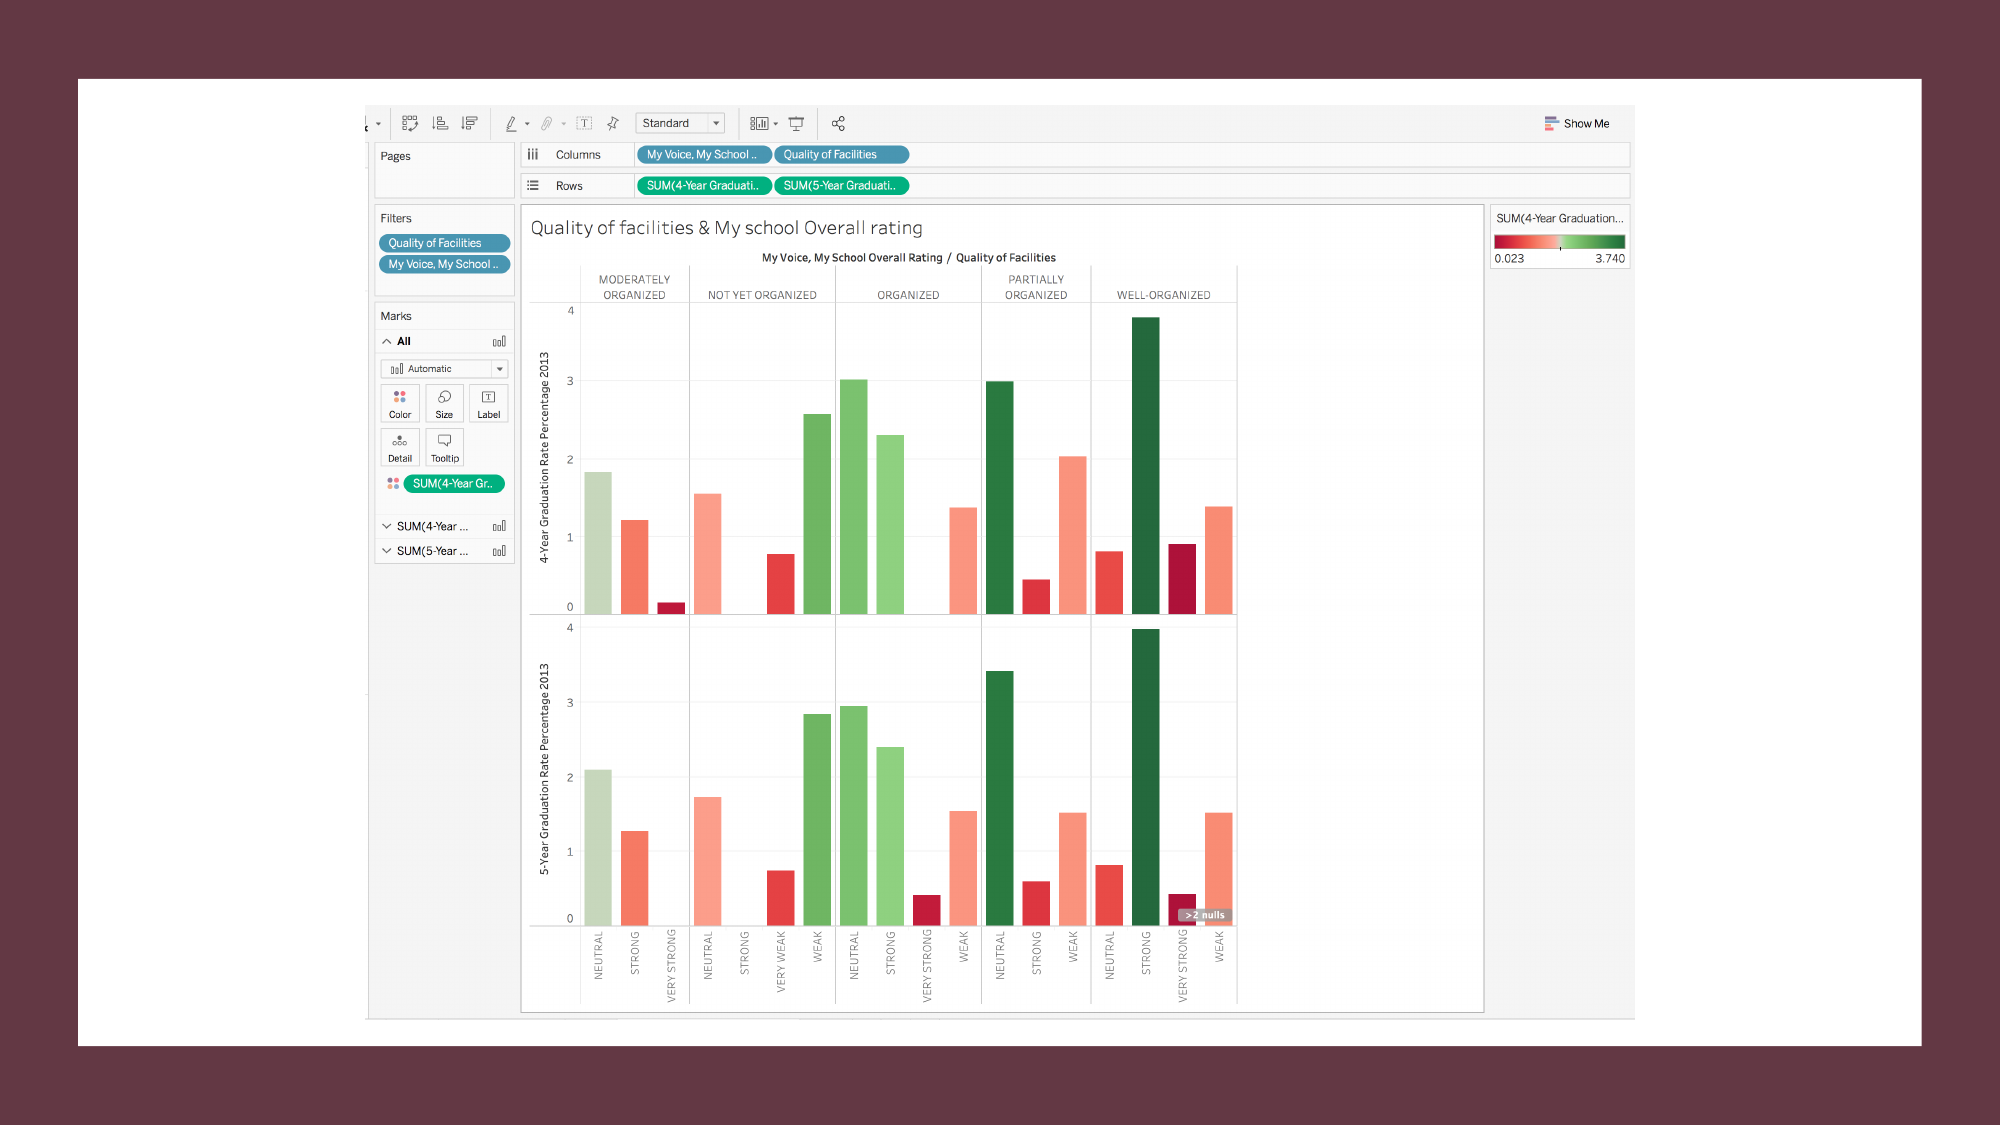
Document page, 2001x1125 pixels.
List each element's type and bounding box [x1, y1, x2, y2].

text_box [0, 0, 2000, 1125]
picture [365, 105, 1635, 1020]
text_box [77, 78, 1923, 1047]
